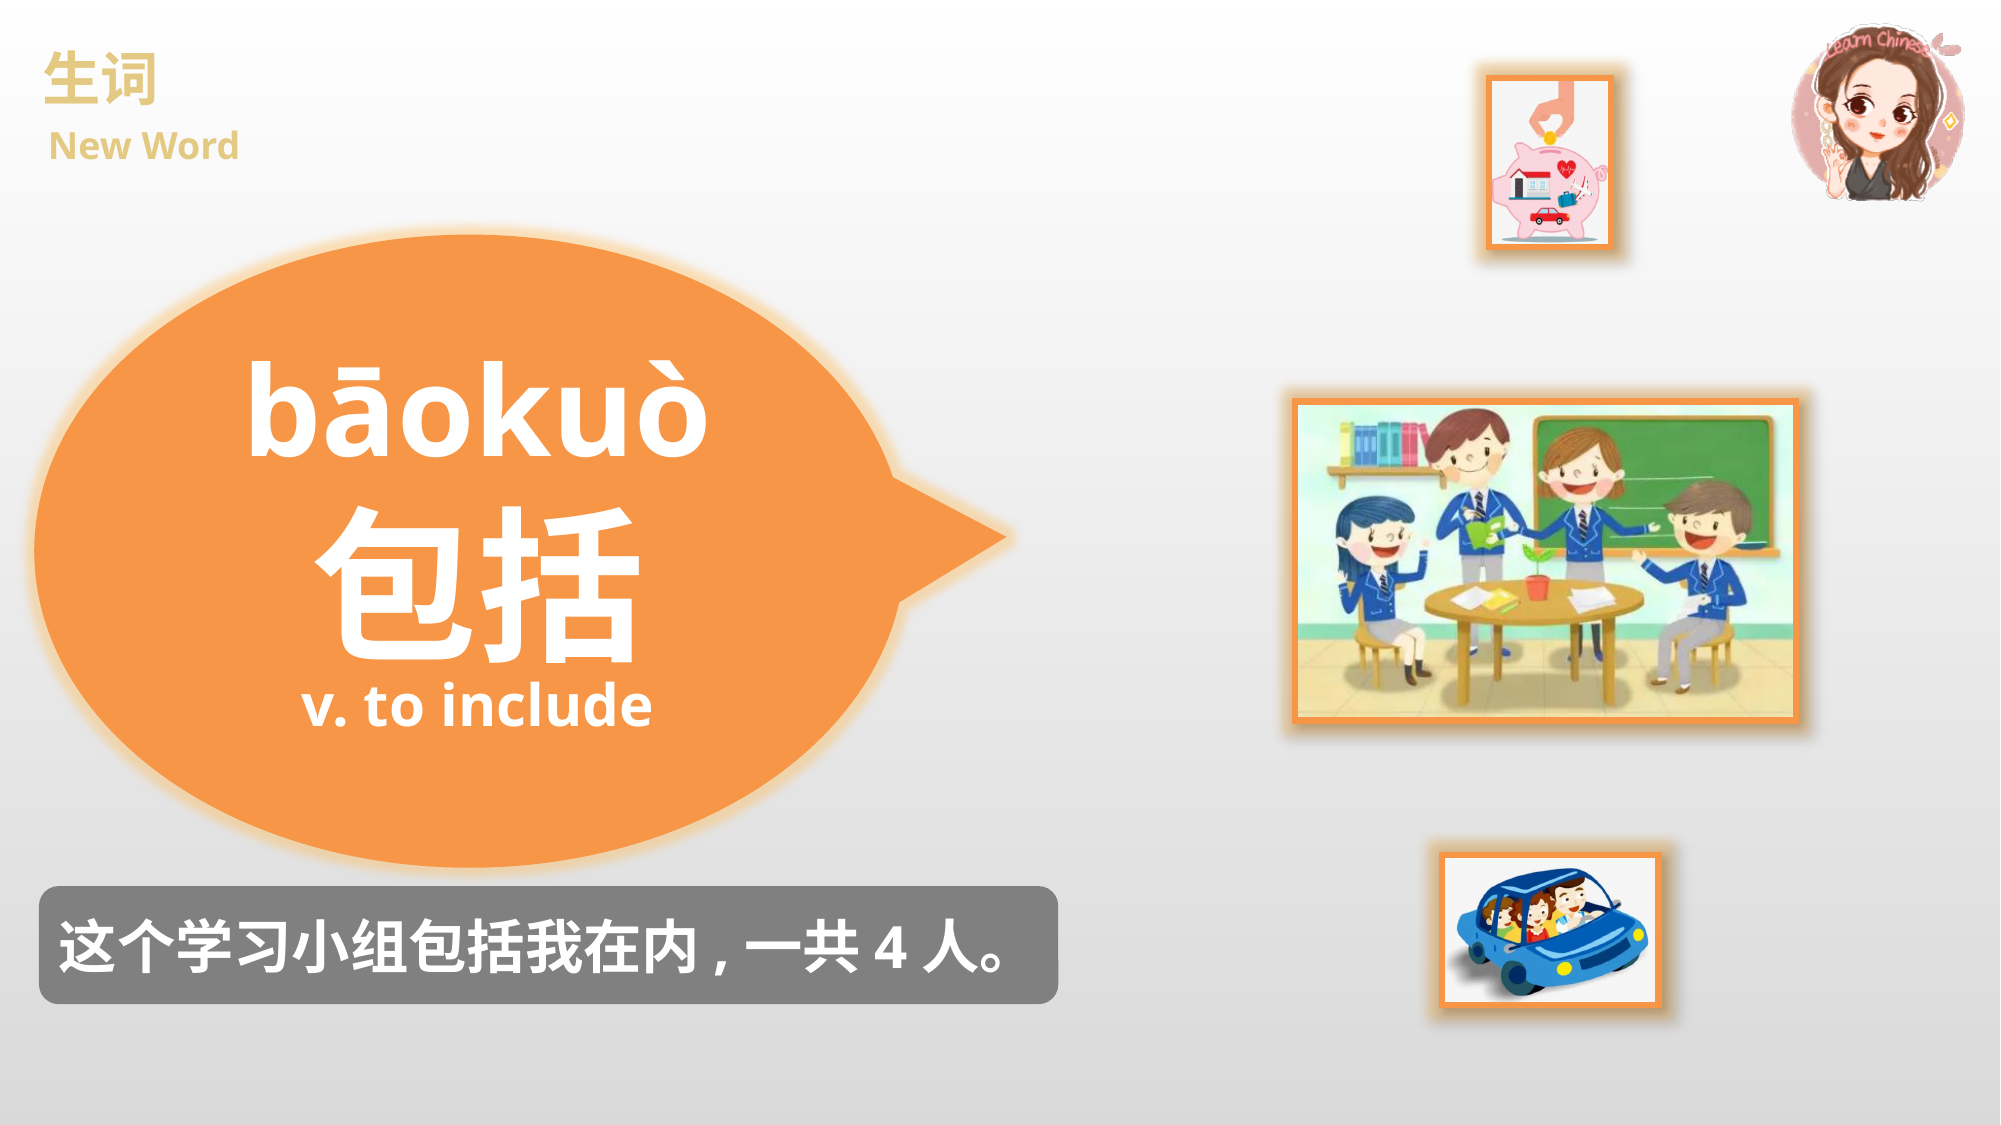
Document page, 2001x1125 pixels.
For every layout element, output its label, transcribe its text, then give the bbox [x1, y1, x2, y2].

picture [1492, 81, 1609, 244]
picture [1444, 857, 1656, 1003]
picture [1758, 0, 1998, 240]
text_box New Word [33, 115, 256, 175]
picture [1298, 404, 1793, 718]
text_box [27, 239, 928, 864]
text_box 生词 [27, 35, 174, 120]
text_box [38, 886, 1059, 1005]
